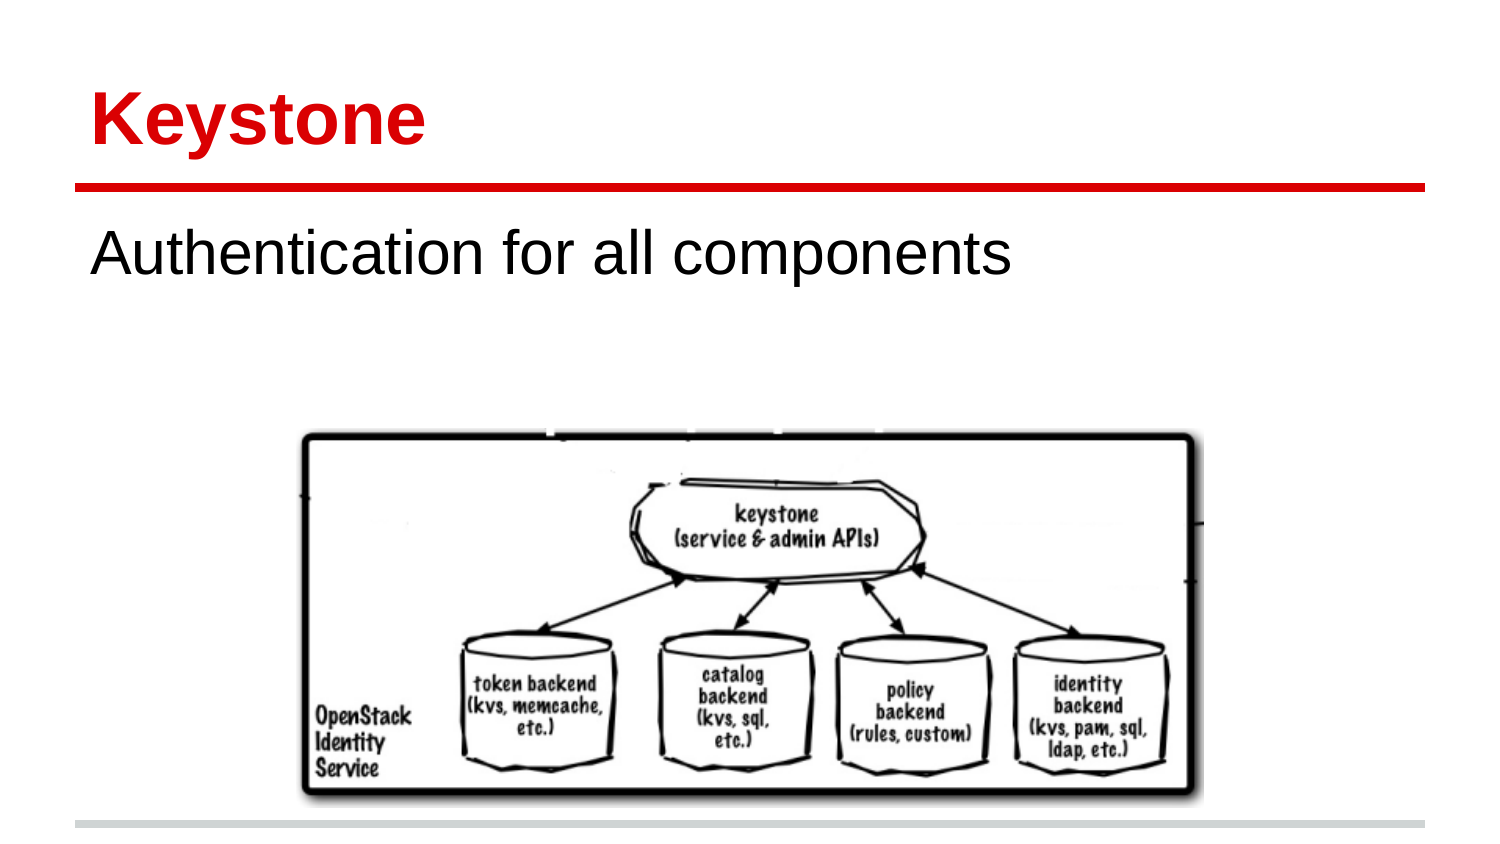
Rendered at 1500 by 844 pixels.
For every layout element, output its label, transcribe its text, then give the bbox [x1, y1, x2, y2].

title Keystone [75, 33, 1425, 175]
picture [296, 428, 1204, 809]
list Authentication for all components [75, 196, 1425, 808]
